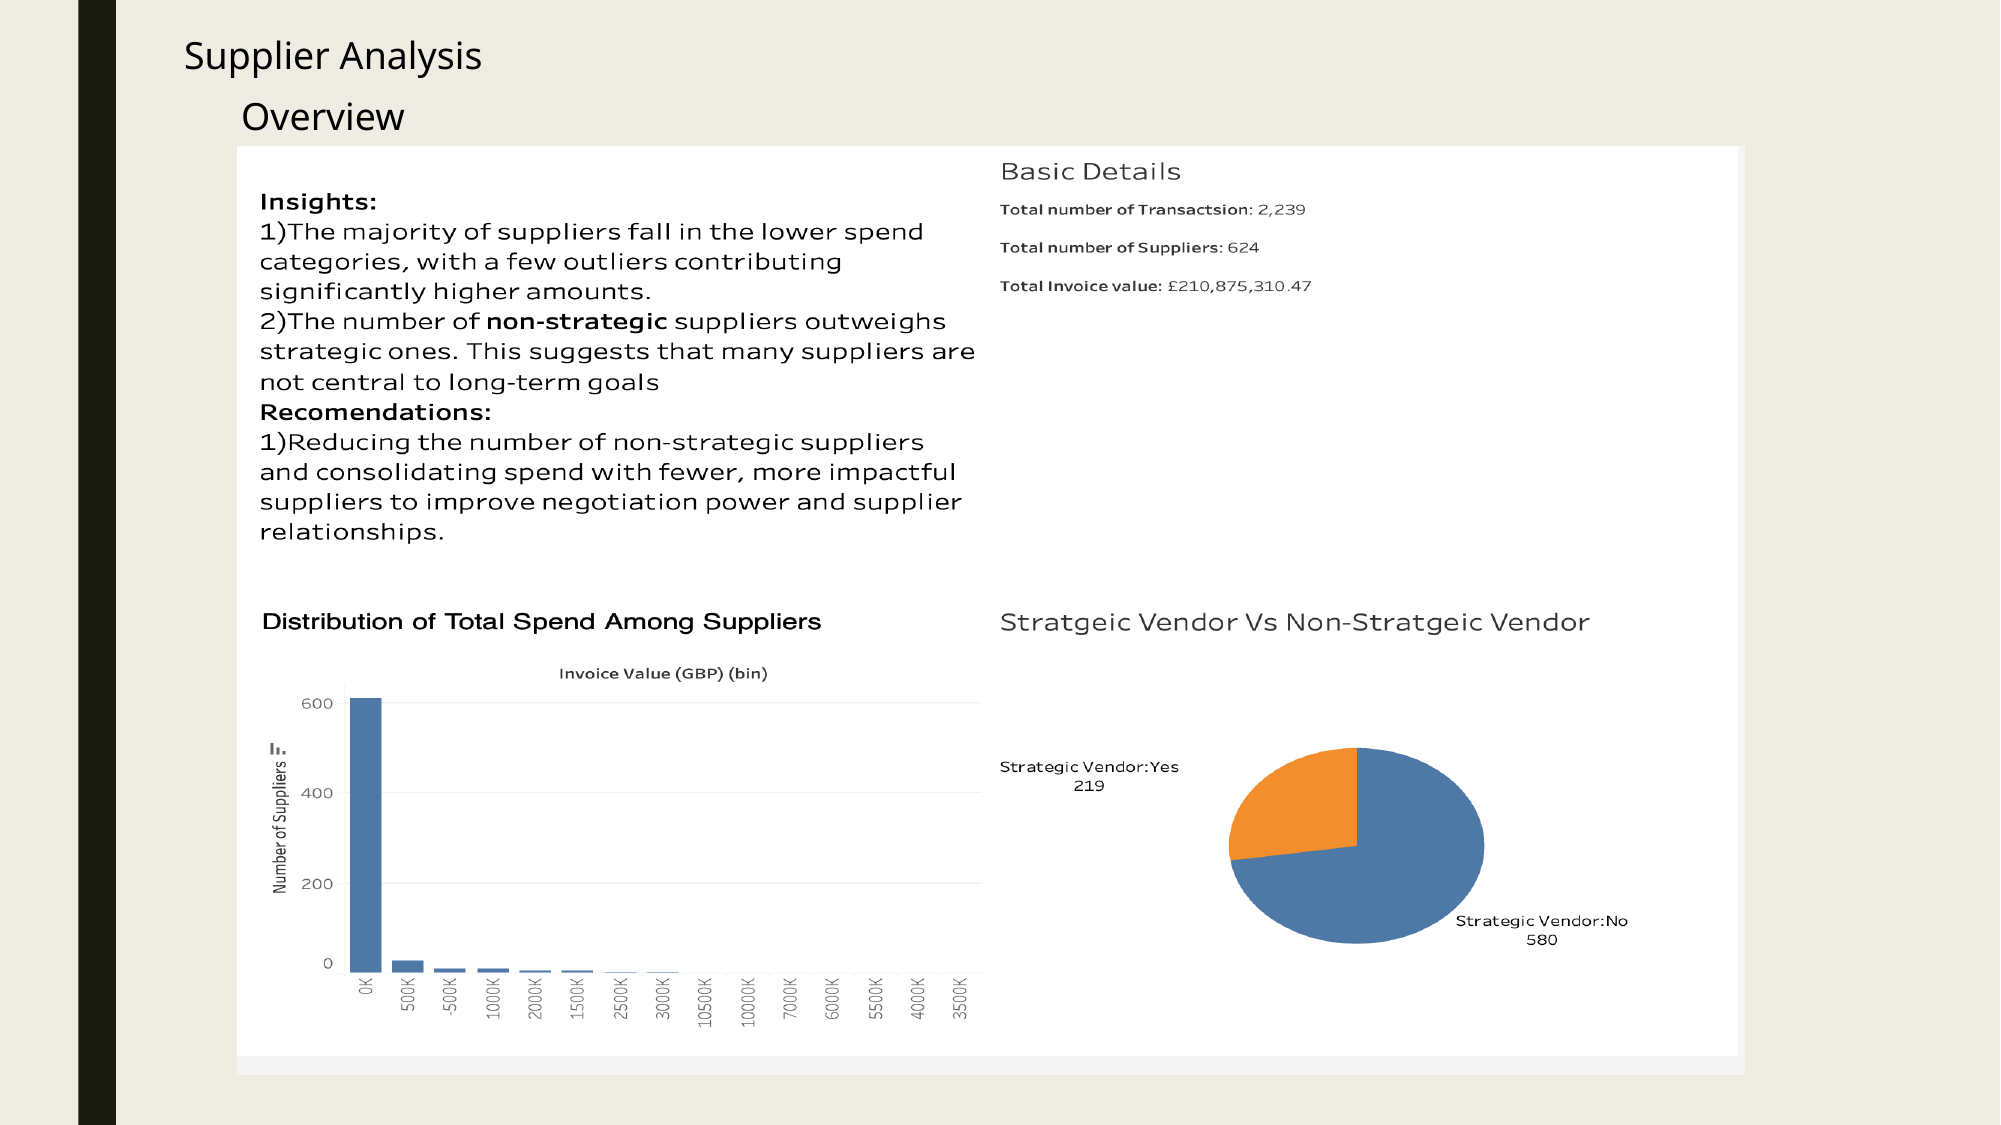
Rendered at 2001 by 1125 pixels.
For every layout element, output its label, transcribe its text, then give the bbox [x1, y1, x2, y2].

picture [237, 146, 1745, 1075]
text_box Overview [226, 85, 952, 146]
text_box Supplier Analysis [169, 25, 1170, 85]
